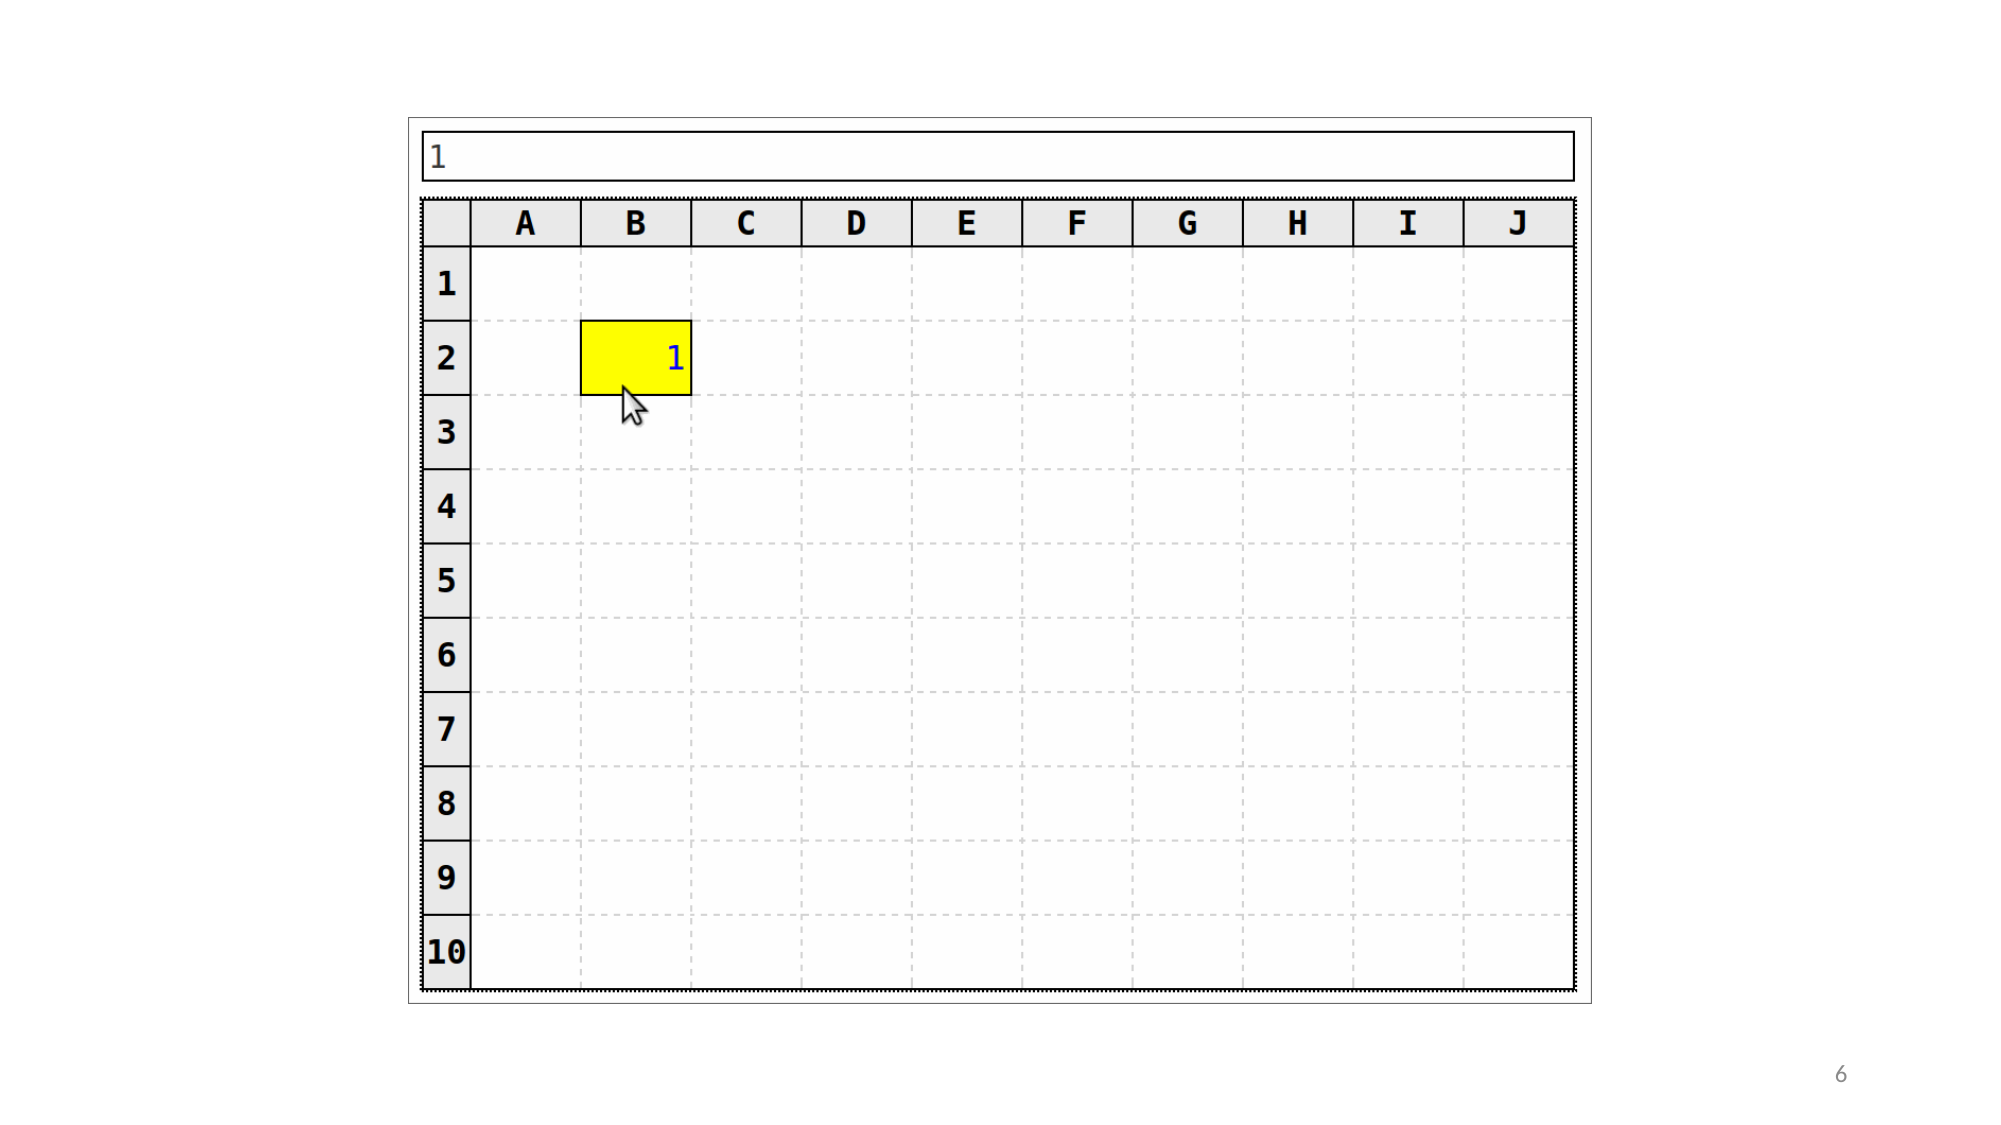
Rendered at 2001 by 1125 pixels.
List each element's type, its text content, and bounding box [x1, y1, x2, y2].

slide_number 6 [1412, 1042, 1863, 1103]
picture [408, 117, 1592, 1004]
